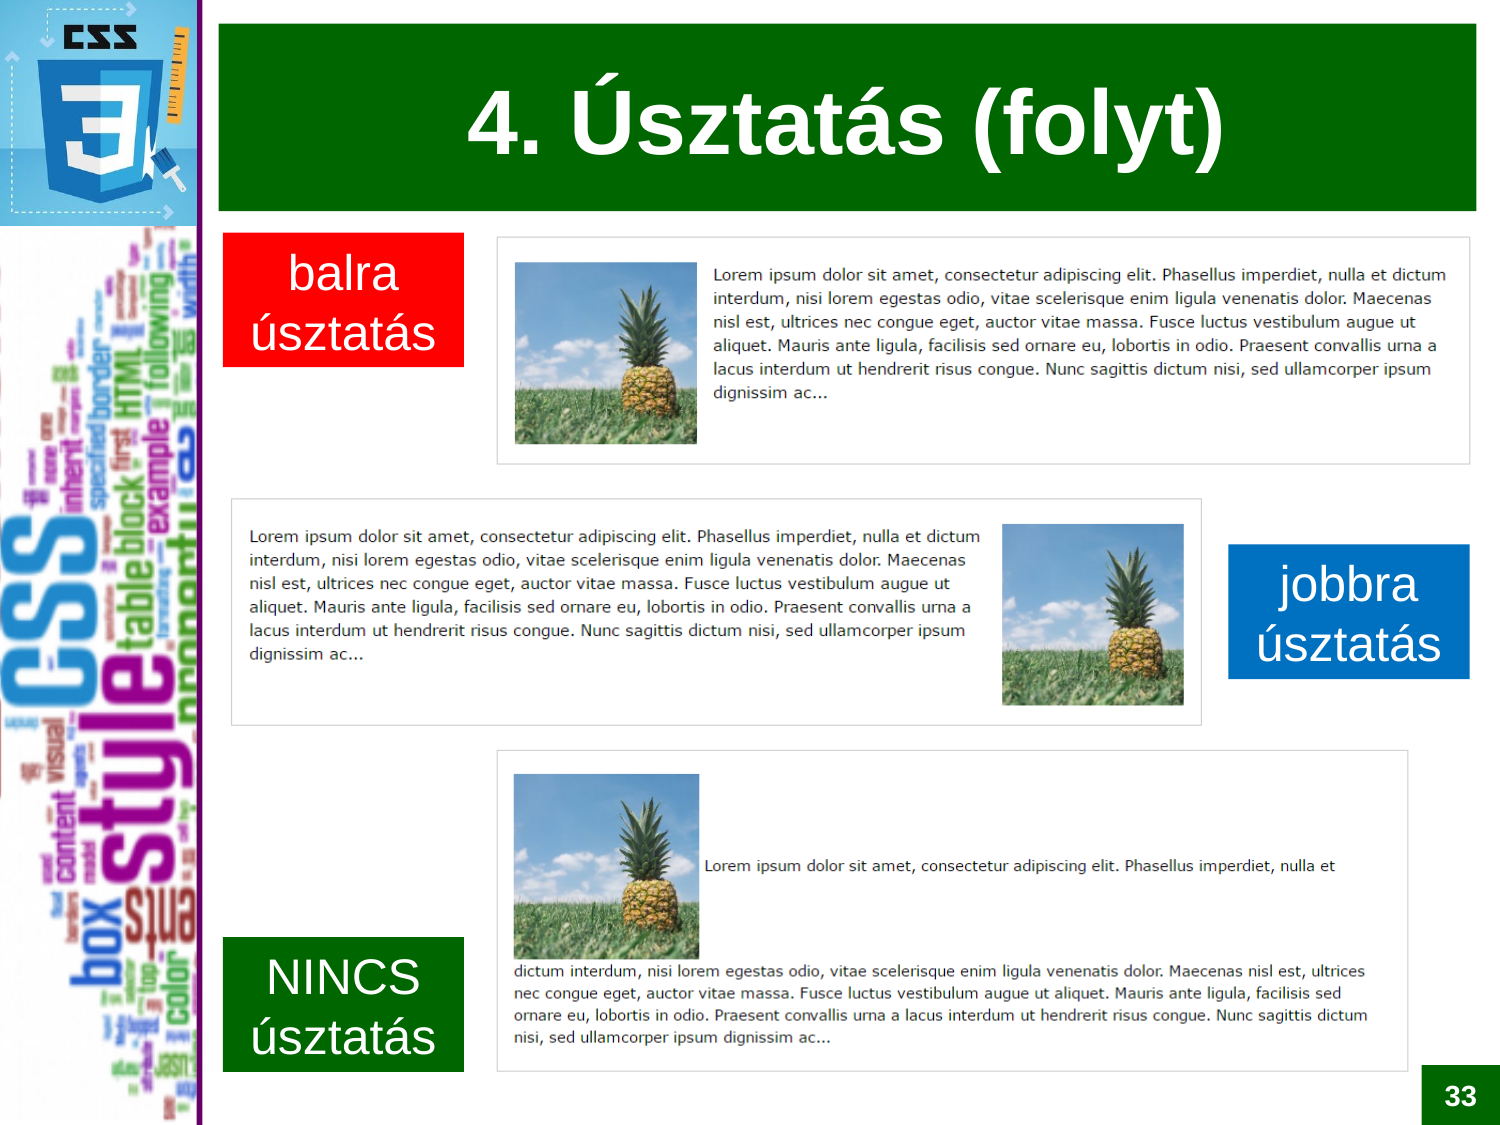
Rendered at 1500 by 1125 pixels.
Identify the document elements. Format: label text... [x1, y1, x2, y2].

text_box NINCS úsztatás [222, 937, 464, 1072]
picture [0, 0, 197, 1125]
picture [489, 231, 1477, 470]
picture [222, 491, 1210, 733]
slide_number 33 [1421, 1065, 1500, 1125]
title 4. Úsztatás (folyt) [218, 23, 1477, 212]
text_box jobbra úsztatás [1228, 544, 1470, 680]
picture [490, 745, 1413, 1078]
text_box balra úsztatás [222, 232, 464, 368]
